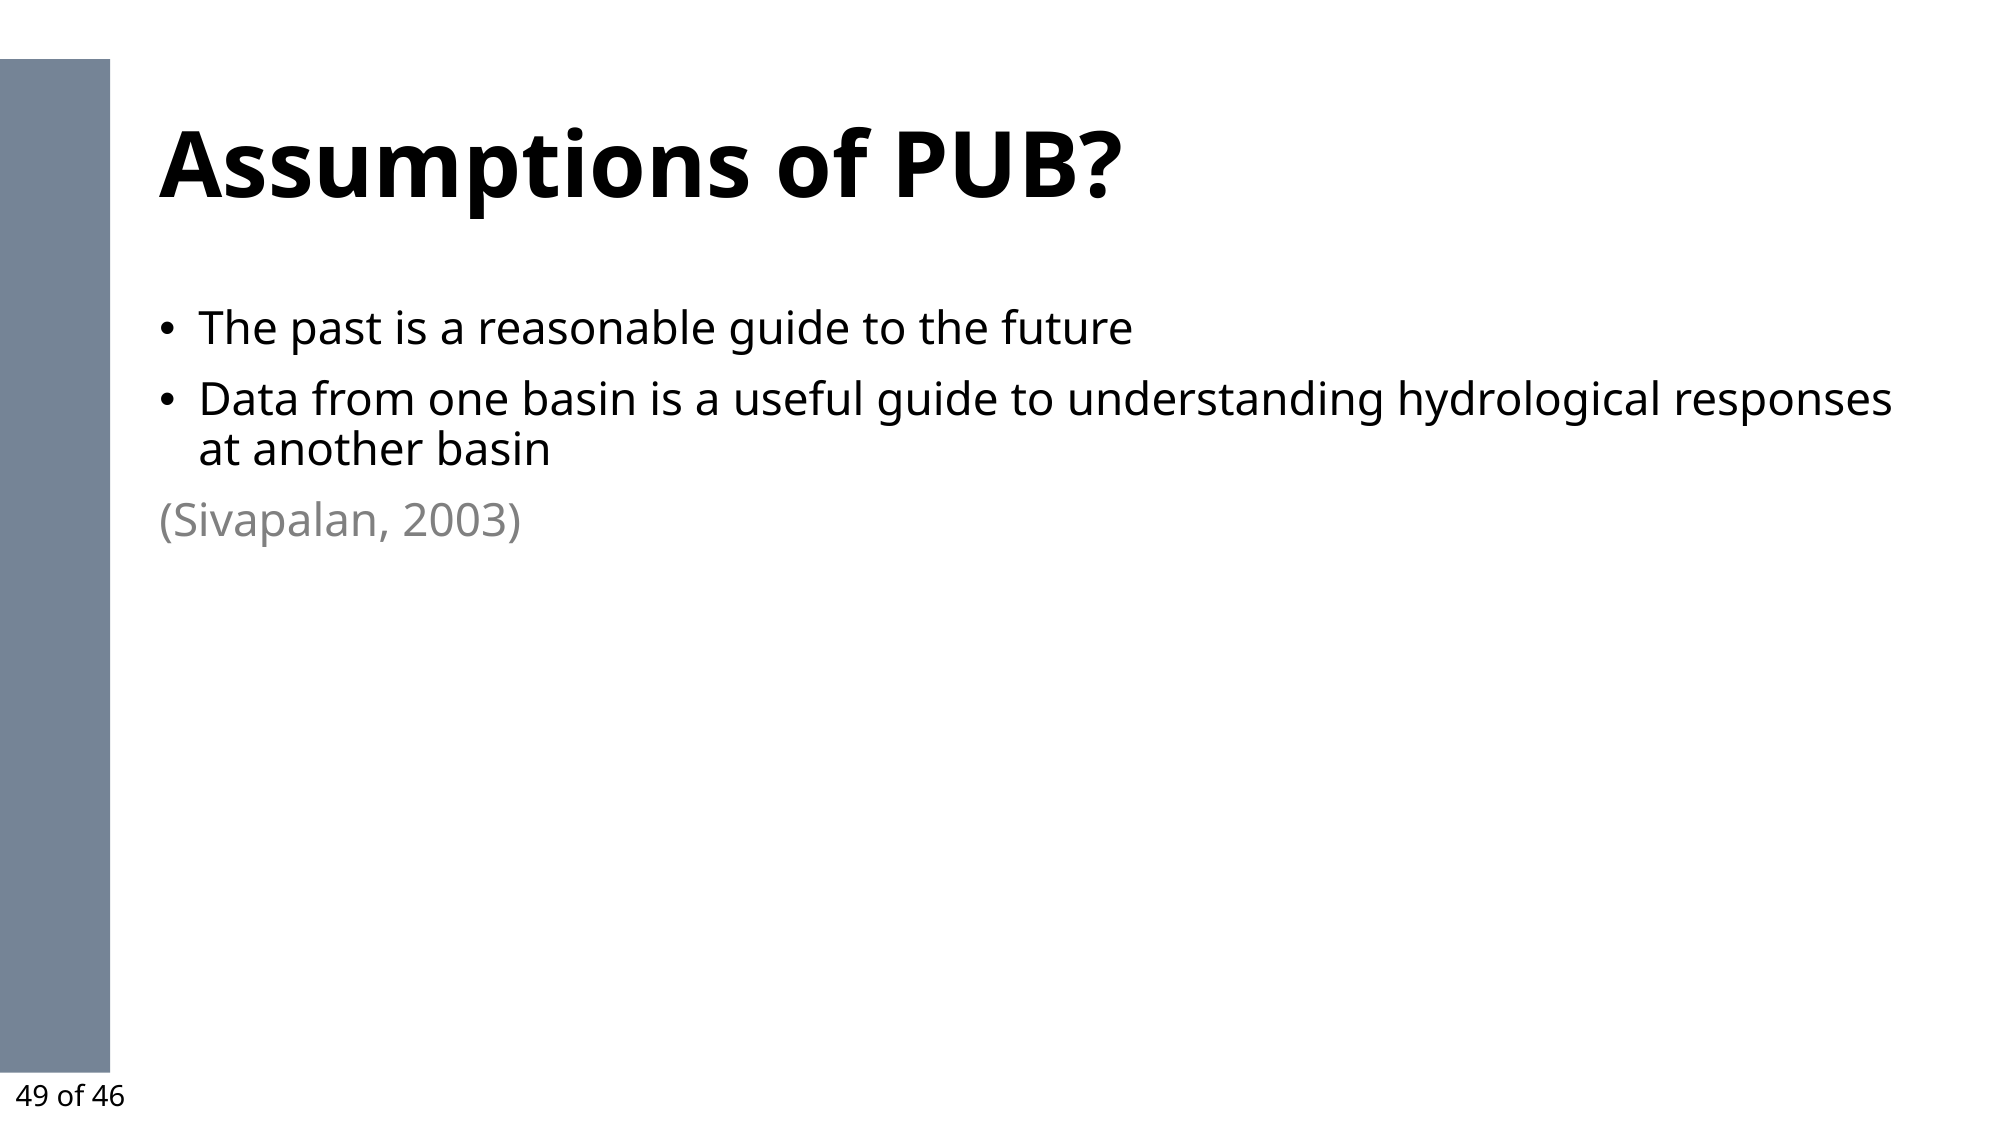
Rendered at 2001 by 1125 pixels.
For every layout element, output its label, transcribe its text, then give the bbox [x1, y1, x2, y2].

title Assumptions of PUB? [147, 59, 1915, 277]
list The past is a reasonable guide to the future Data from one basin is a useful guide to understanding hydrological responses at another basin (Sivapalan, 2003) [147, 299, 1915, 1073]
